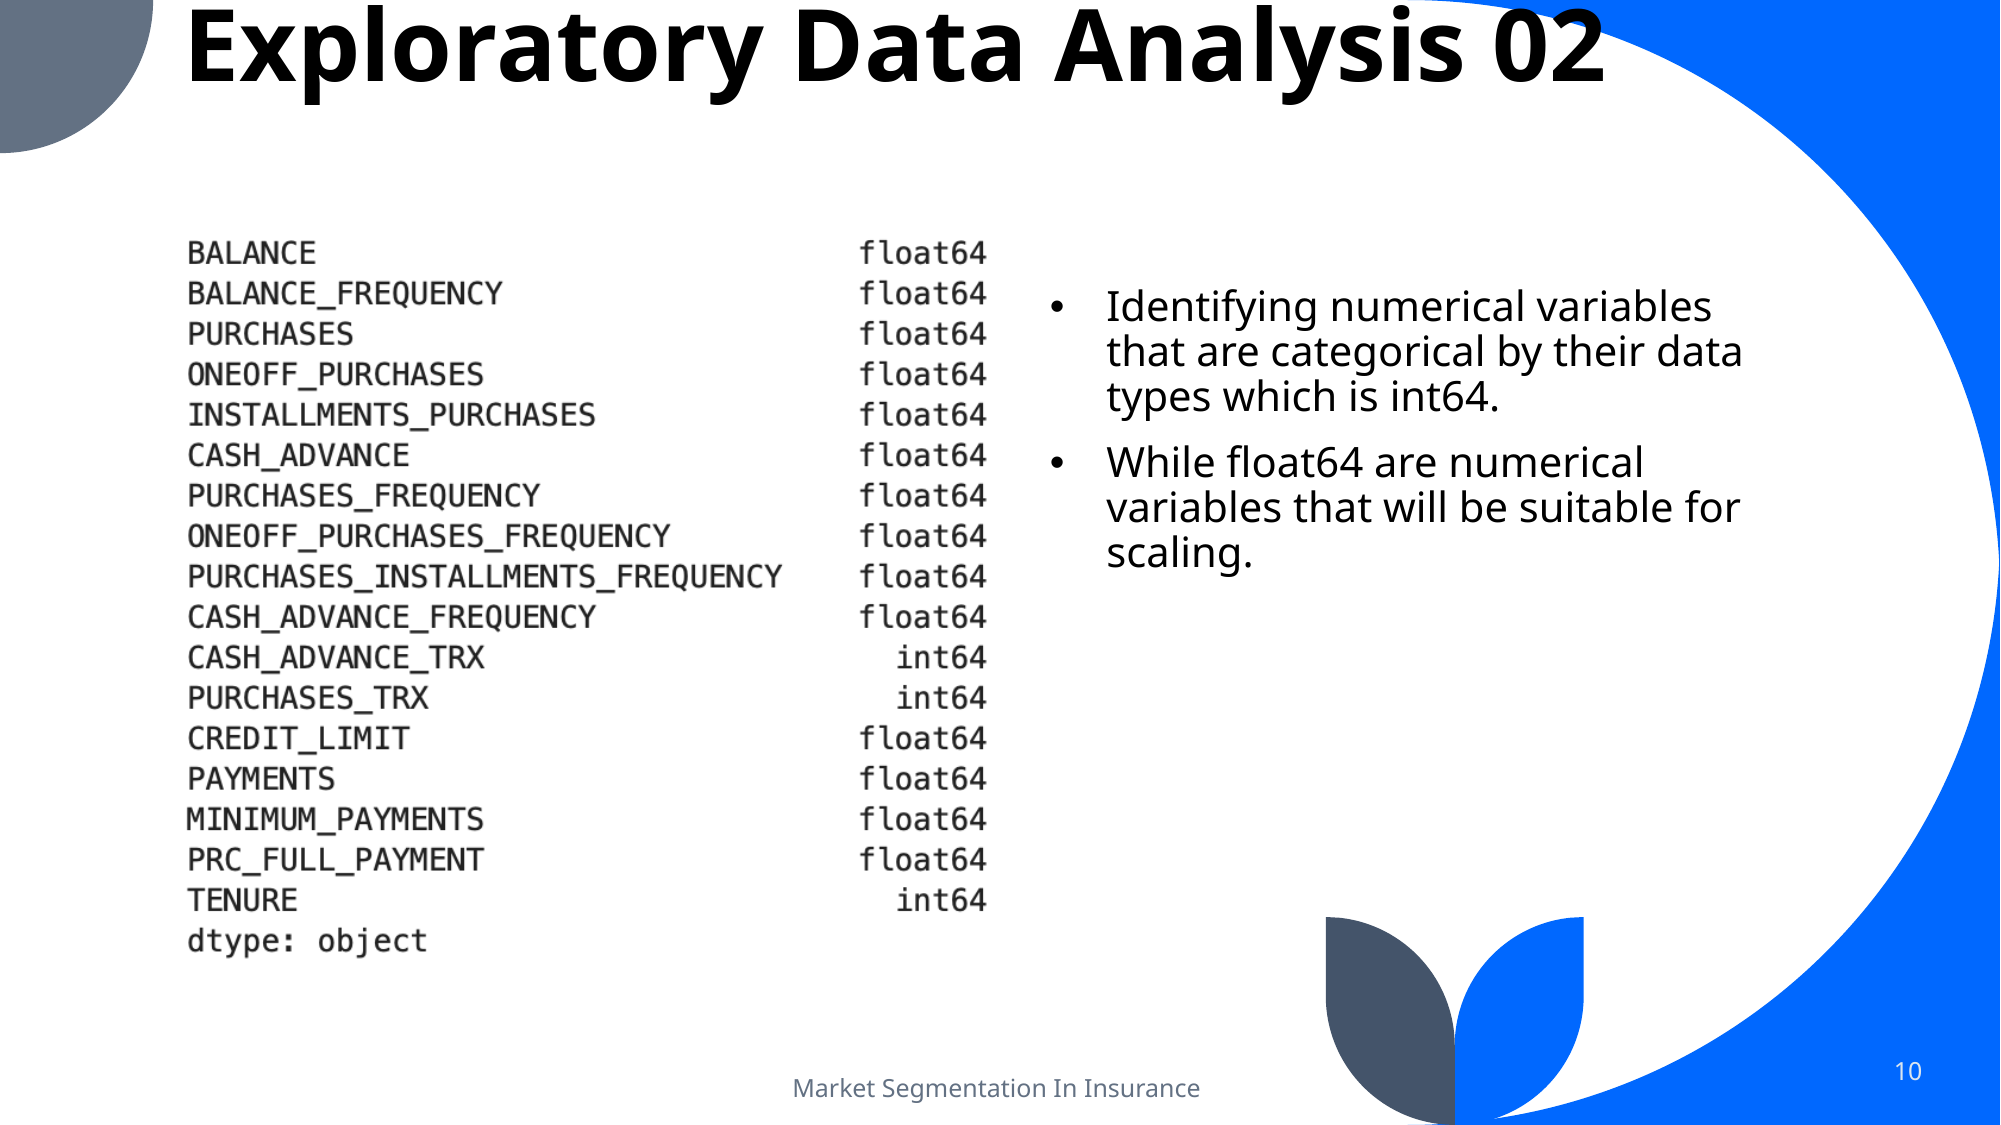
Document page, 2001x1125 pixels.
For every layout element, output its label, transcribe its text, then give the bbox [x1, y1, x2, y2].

footer Market Segmentation In Insurance [662, 1084, 1338, 1120]
title Exploratory Data Analysis 02 [168, 0, 1776, 111]
list Identifying numerical variables that are categorical by their data types which is int64. While float64 are numerical variables that will be suitable for scaling. [1034, 278, 1800, 797]
slide_number 10 [1665, 1042, 1938, 1103]
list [168, 220, 1001, 967]
